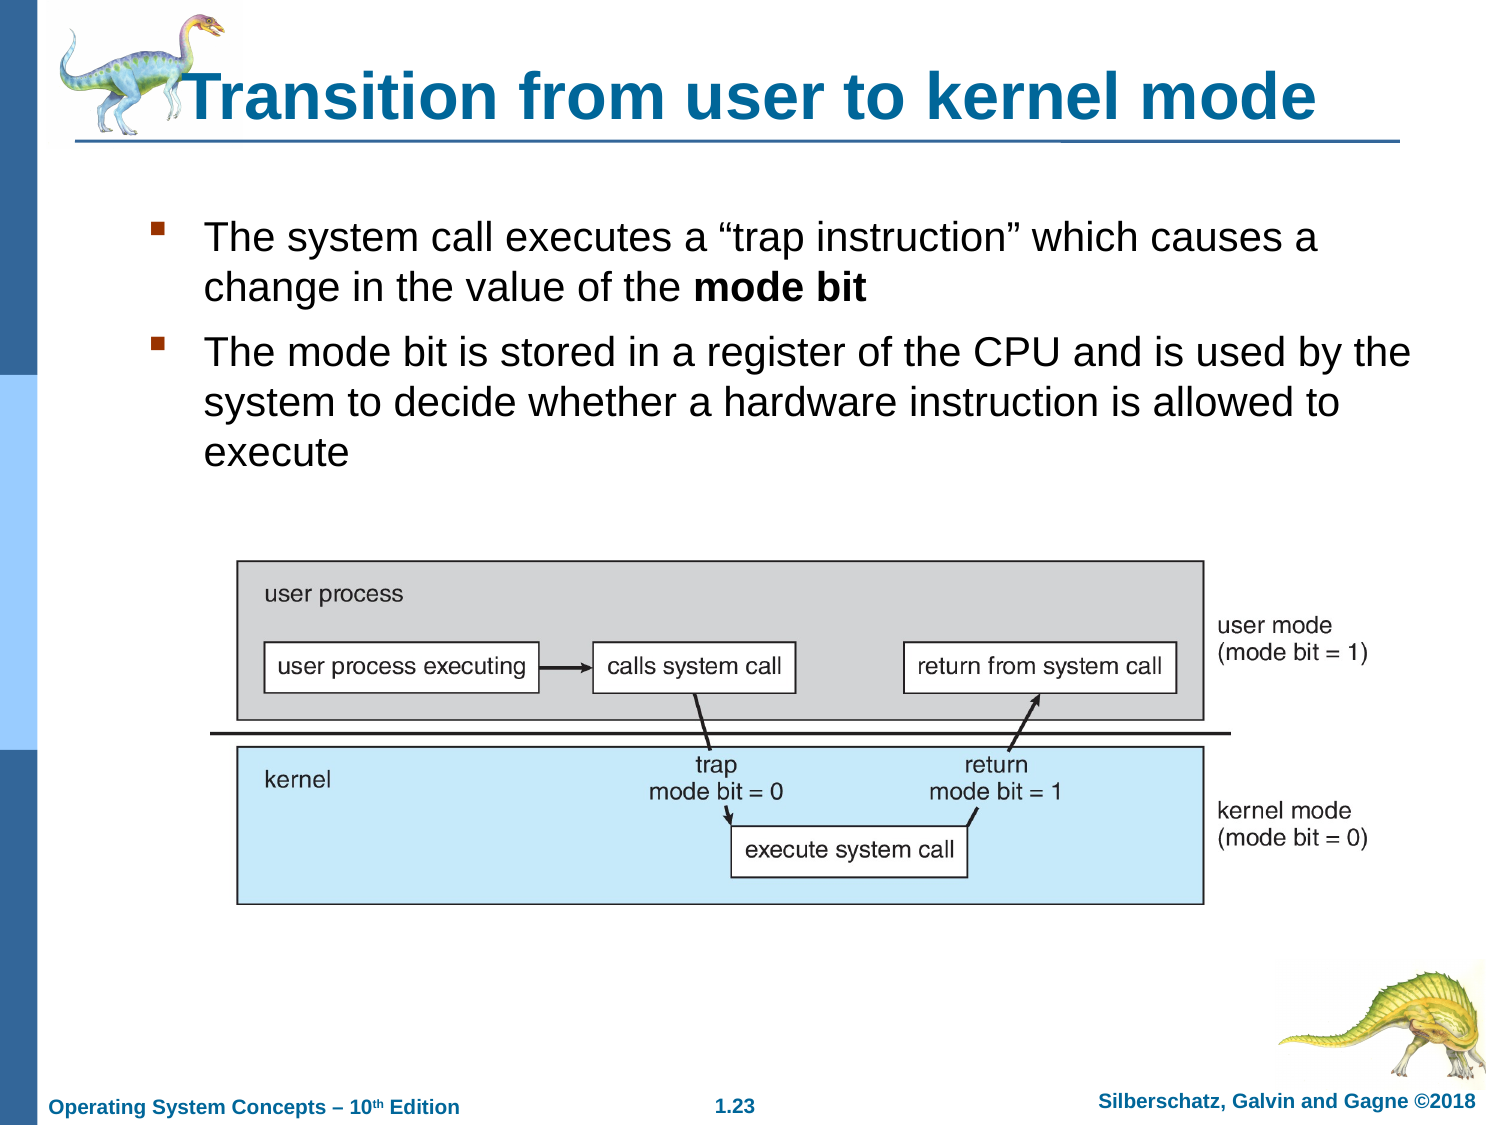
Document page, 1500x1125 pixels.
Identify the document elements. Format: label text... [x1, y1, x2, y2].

list The system call executes a “trap instruction” which causes a change in the value of the mode bit The mode bit is stored in a register of the CPU and is used by the system to decide whether a hardware instruction is allowed to execute [132, 202, 1483, 946]
picture [210, 560, 1368, 905]
title Transition from user to kernel mode [75, 45, 1425, 141]
picture [1275, 959, 1486, 1090]
picture [46, 0, 243, 149]
